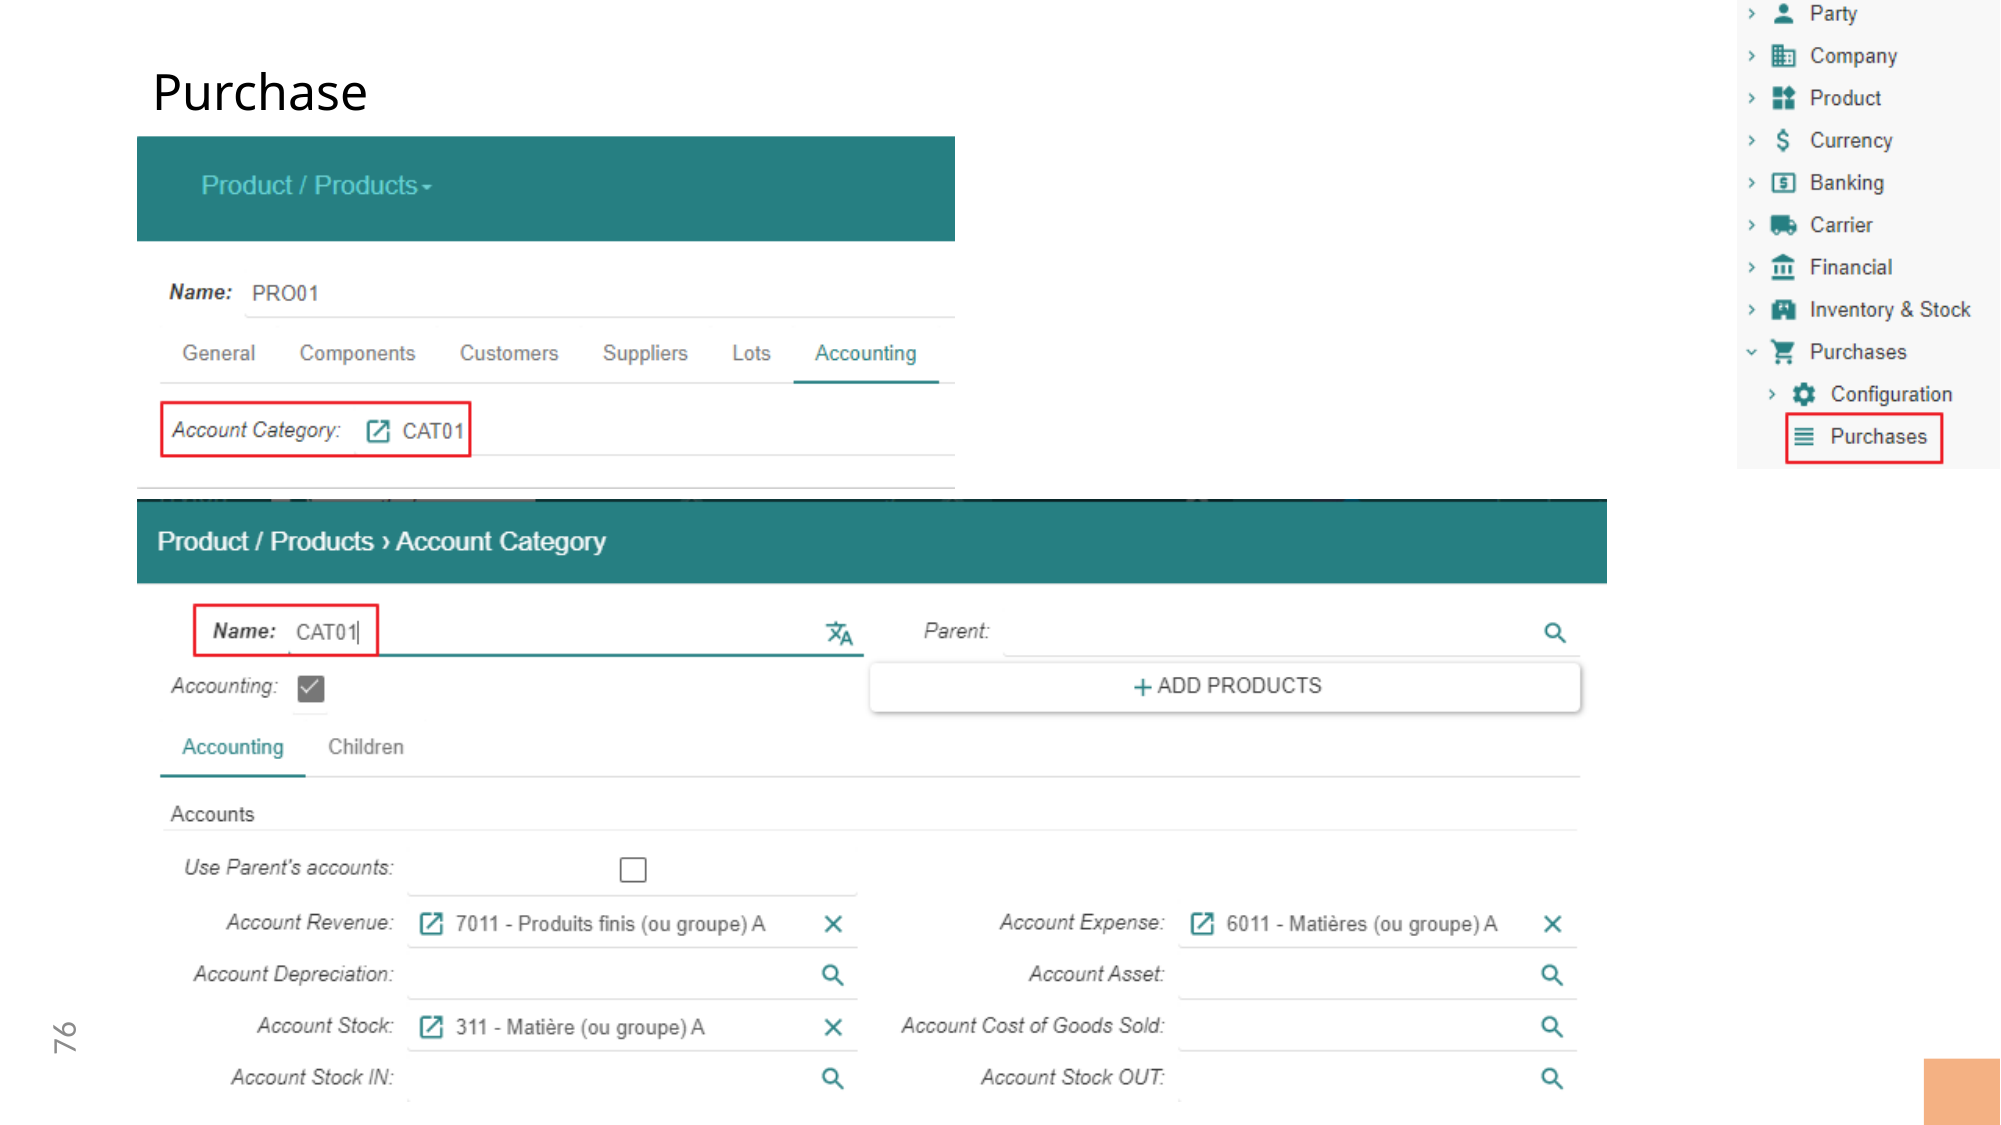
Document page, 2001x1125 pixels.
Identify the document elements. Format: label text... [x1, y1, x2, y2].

picture [137, 499, 1607, 1102]
picture [1737, 0, 2000, 469]
slide_number 76 [32, 969, 93, 1108]
picture [137, 135, 955, 489]
text_box [1923, 1058, 2000, 1125]
title Purchase [137, 59, 1737, 136]
